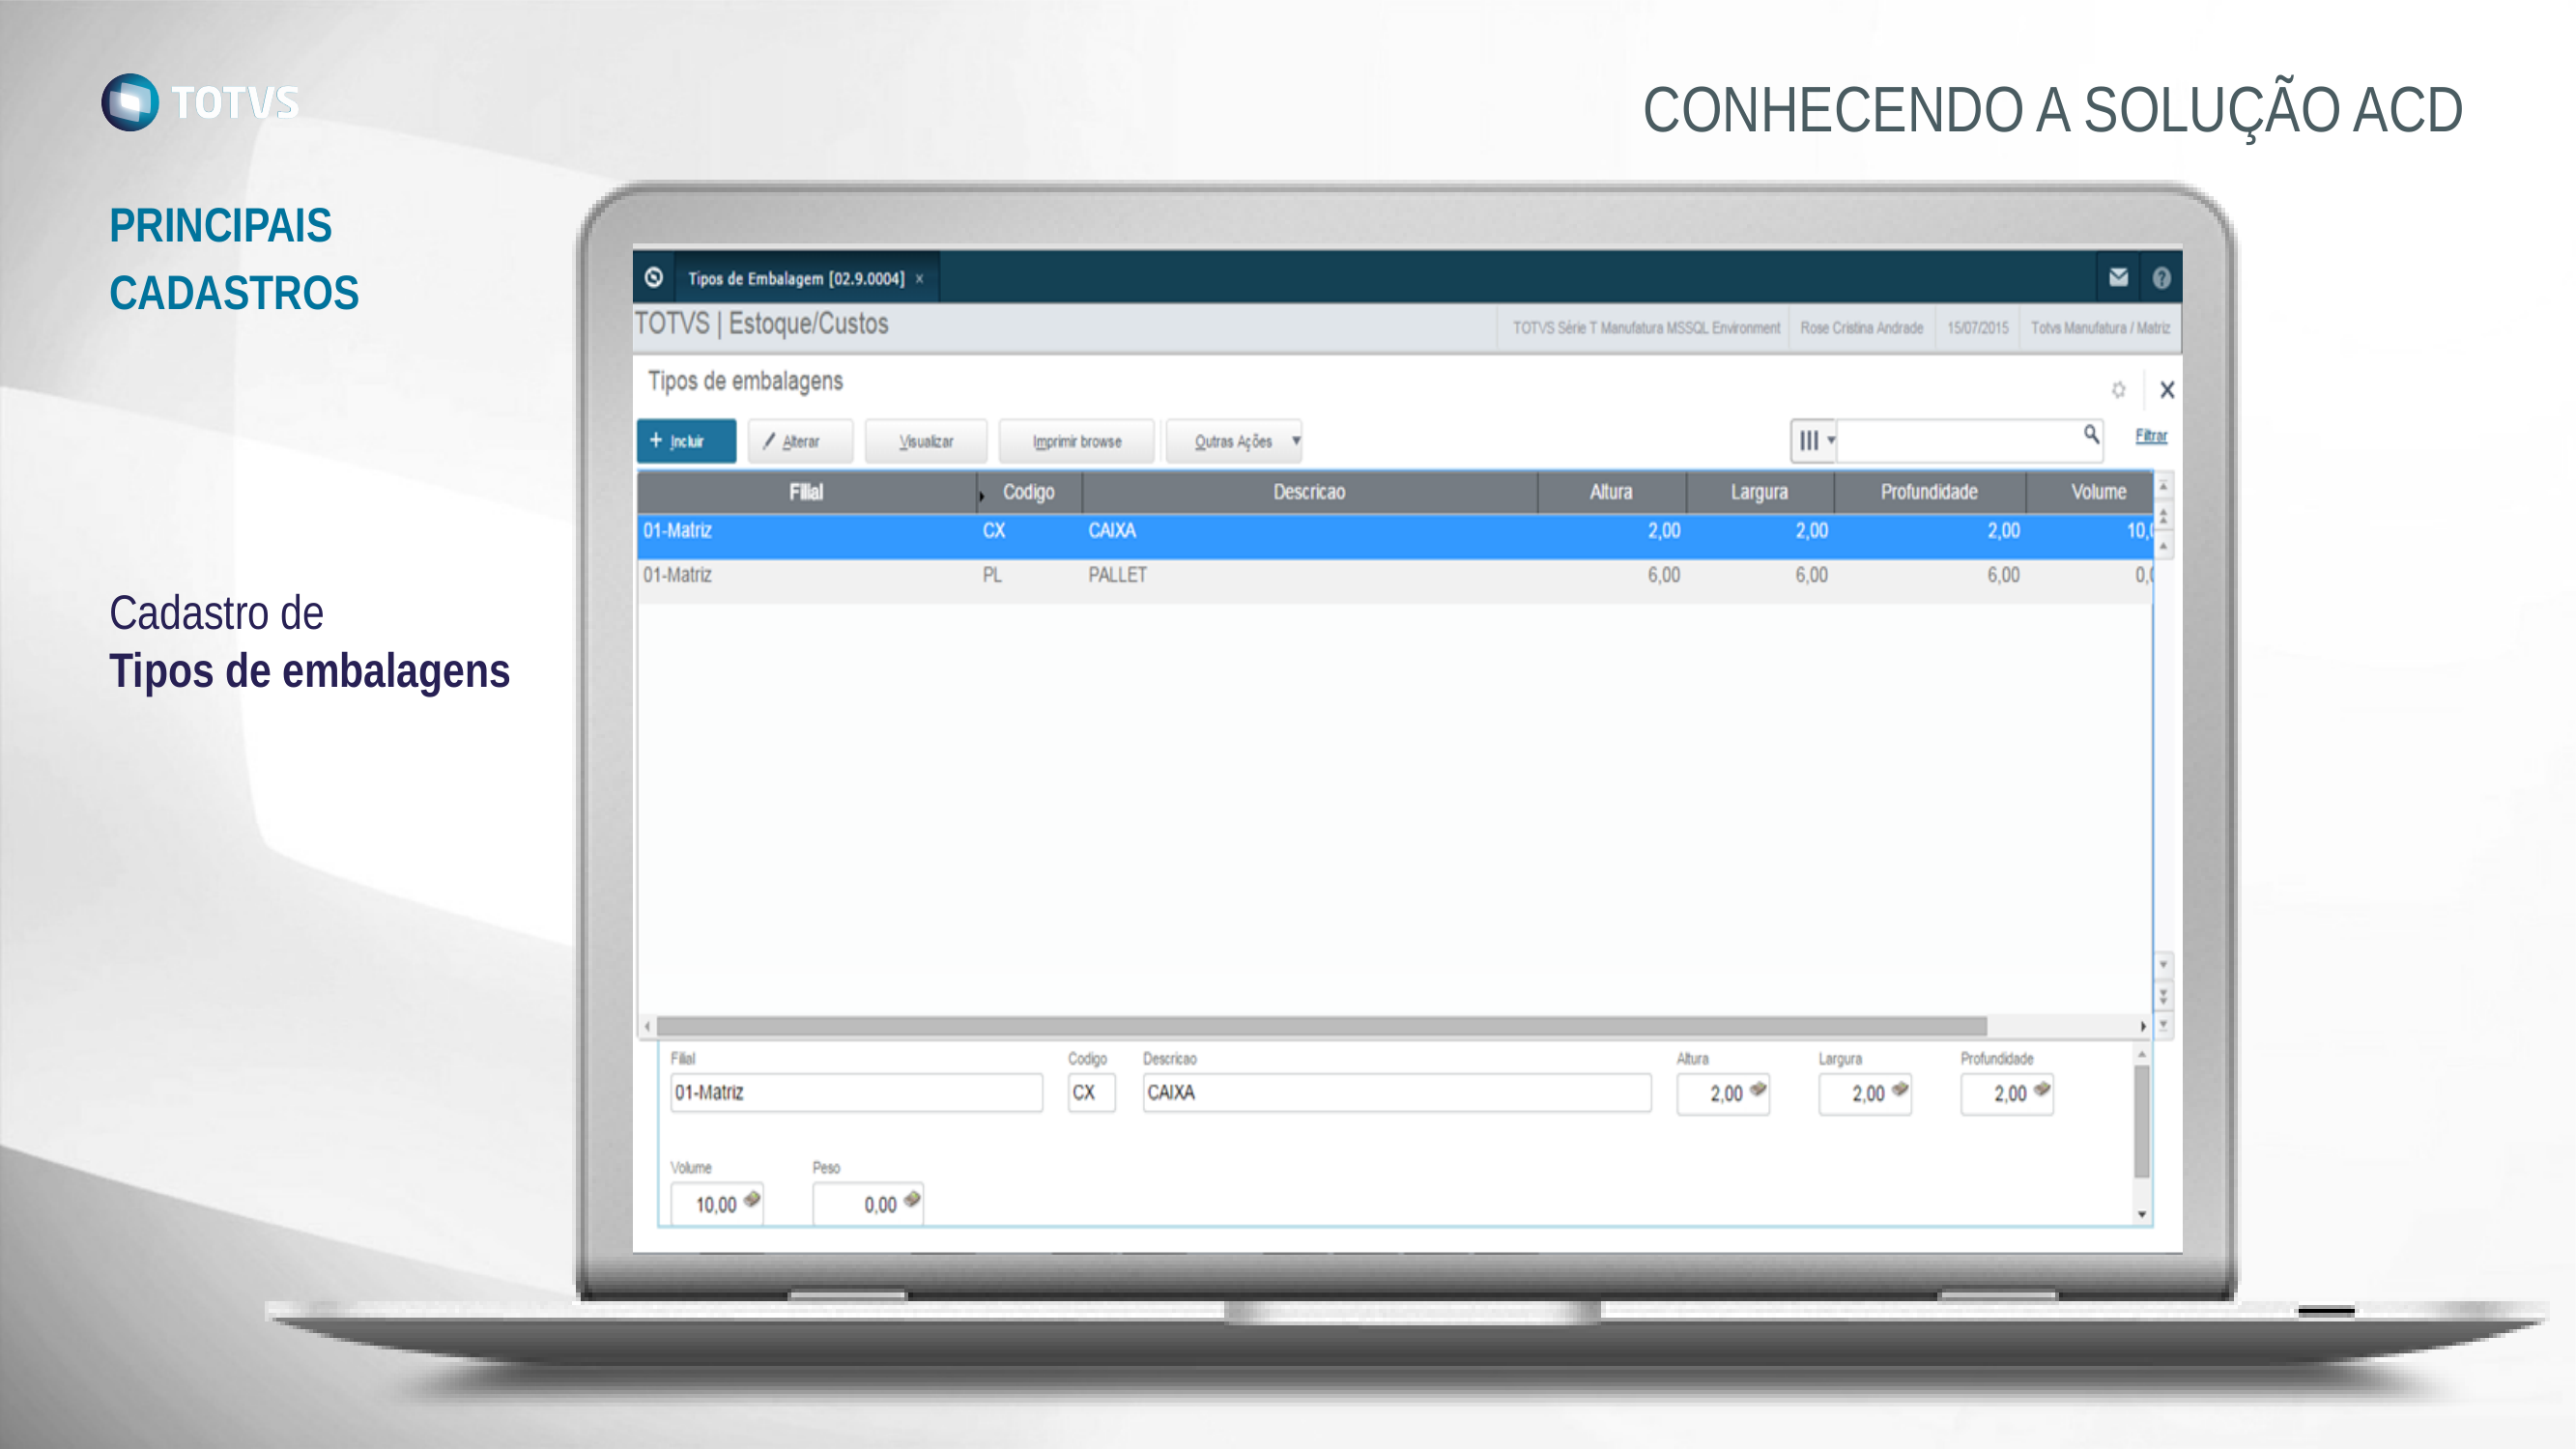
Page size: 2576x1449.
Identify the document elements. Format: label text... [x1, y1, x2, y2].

picture [632, 243, 2183, 1256]
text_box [199, 148, 2576, 1449]
title CONHECENDO A SOLUÇÃO ACD [813, 60, 2480, 146]
text_box Cadastro de Tipos de embalagens [95, 573, 193, 704]
picture [0, 0, 2576, 1449]
list PRINCIPAIS CADASTROS [95, 185, 193, 302]
